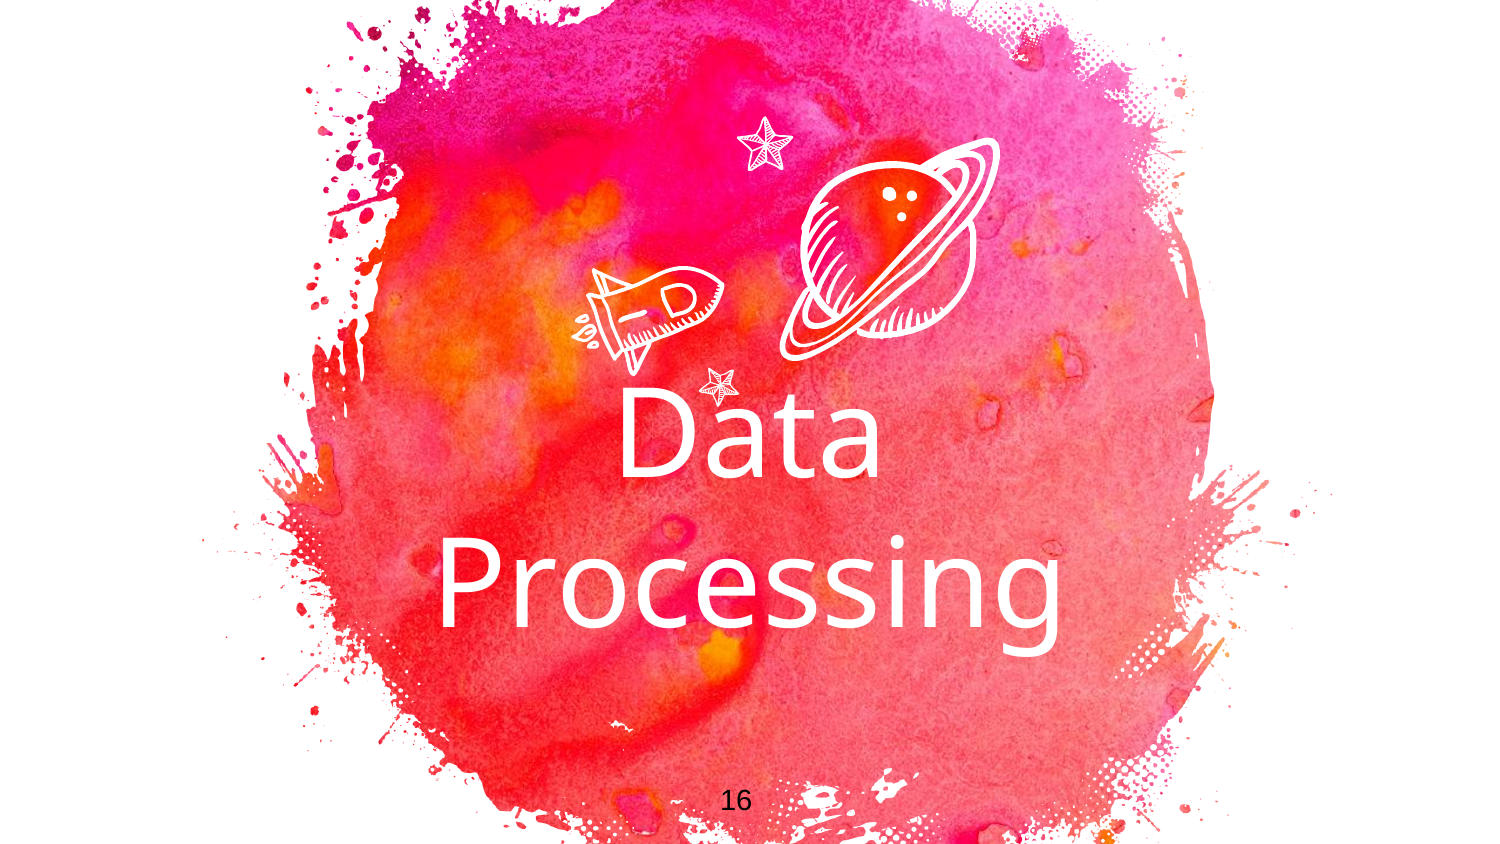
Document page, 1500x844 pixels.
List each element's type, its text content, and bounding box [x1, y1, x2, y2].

slide_number 16 [705, 766, 795, 832]
text_box [698, 367, 740, 407]
text_box [571, 266, 725, 376]
picture [0, 0, 1500, 844]
text_box [779, 137, 1000, 361]
title Data Processing [414, 477, 1086, 668]
text_box [736, 116, 794, 172]
